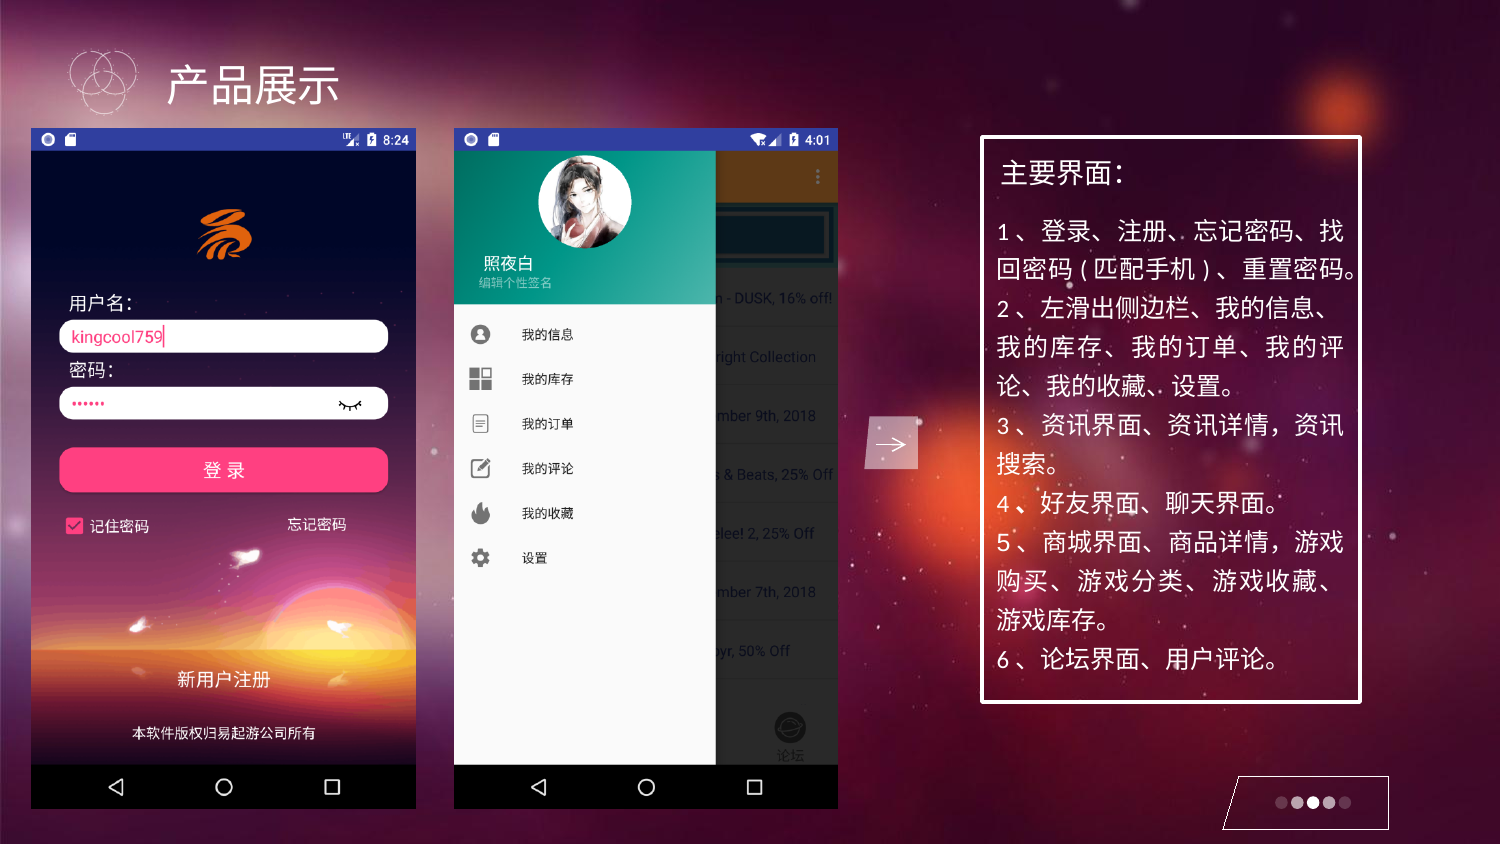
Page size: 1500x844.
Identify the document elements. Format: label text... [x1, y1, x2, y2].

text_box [67, 48, 140, 116]
text_box [981, 137, 1360, 198]
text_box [1275, 796, 1352, 810]
text_box [1222, 776, 1389, 830]
text_box [981, 681, 1360, 703]
text_box 1、登录、注册、忘记密码、找回密码(匹配手机)、重置密码。 2、左滑出侧边栏、我的信息、 我的库存、我的订单、我的评论、我的收藏、设置。 3、资讯界面、资讯详情，资讯搜索。 4、好友界面、聊天界面。 5、商城界面、商品详情，游戏购买、游戏分类、游戏收藏、游戏库存。 6、论坛界面、用户评论。 [981, 198, 1360, 681]
picture [0, 0, 1500, 844]
text_box 主要界面： [986, 137, 1223, 197]
text_box 产品展示 [151, 50, 357, 118]
text_box [864, 416, 918, 470]
